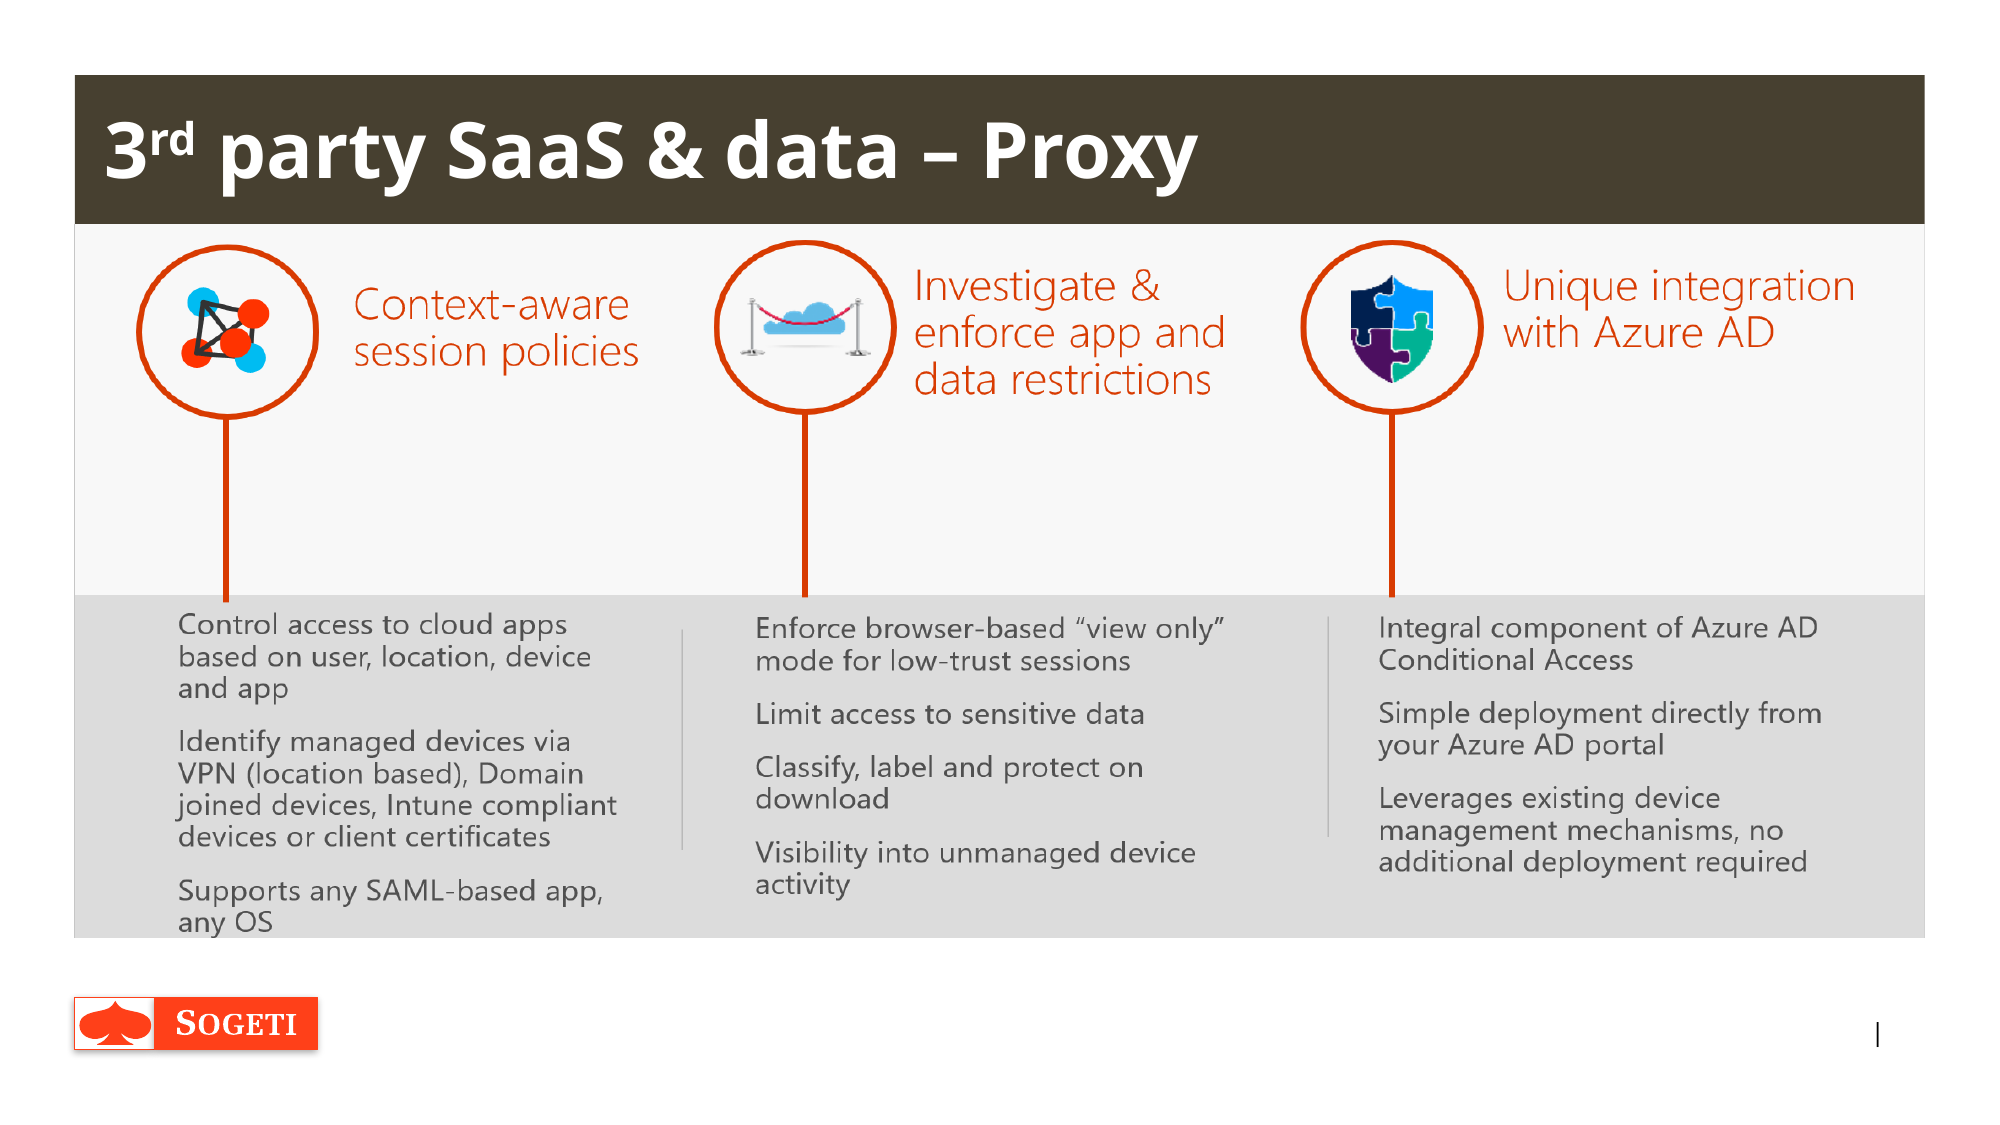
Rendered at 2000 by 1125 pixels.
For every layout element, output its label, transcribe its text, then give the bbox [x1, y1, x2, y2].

picture [74, 224, 1925, 938]
title 3rd party SaaS & data – Proxy [74, 75, 1925, 224]
